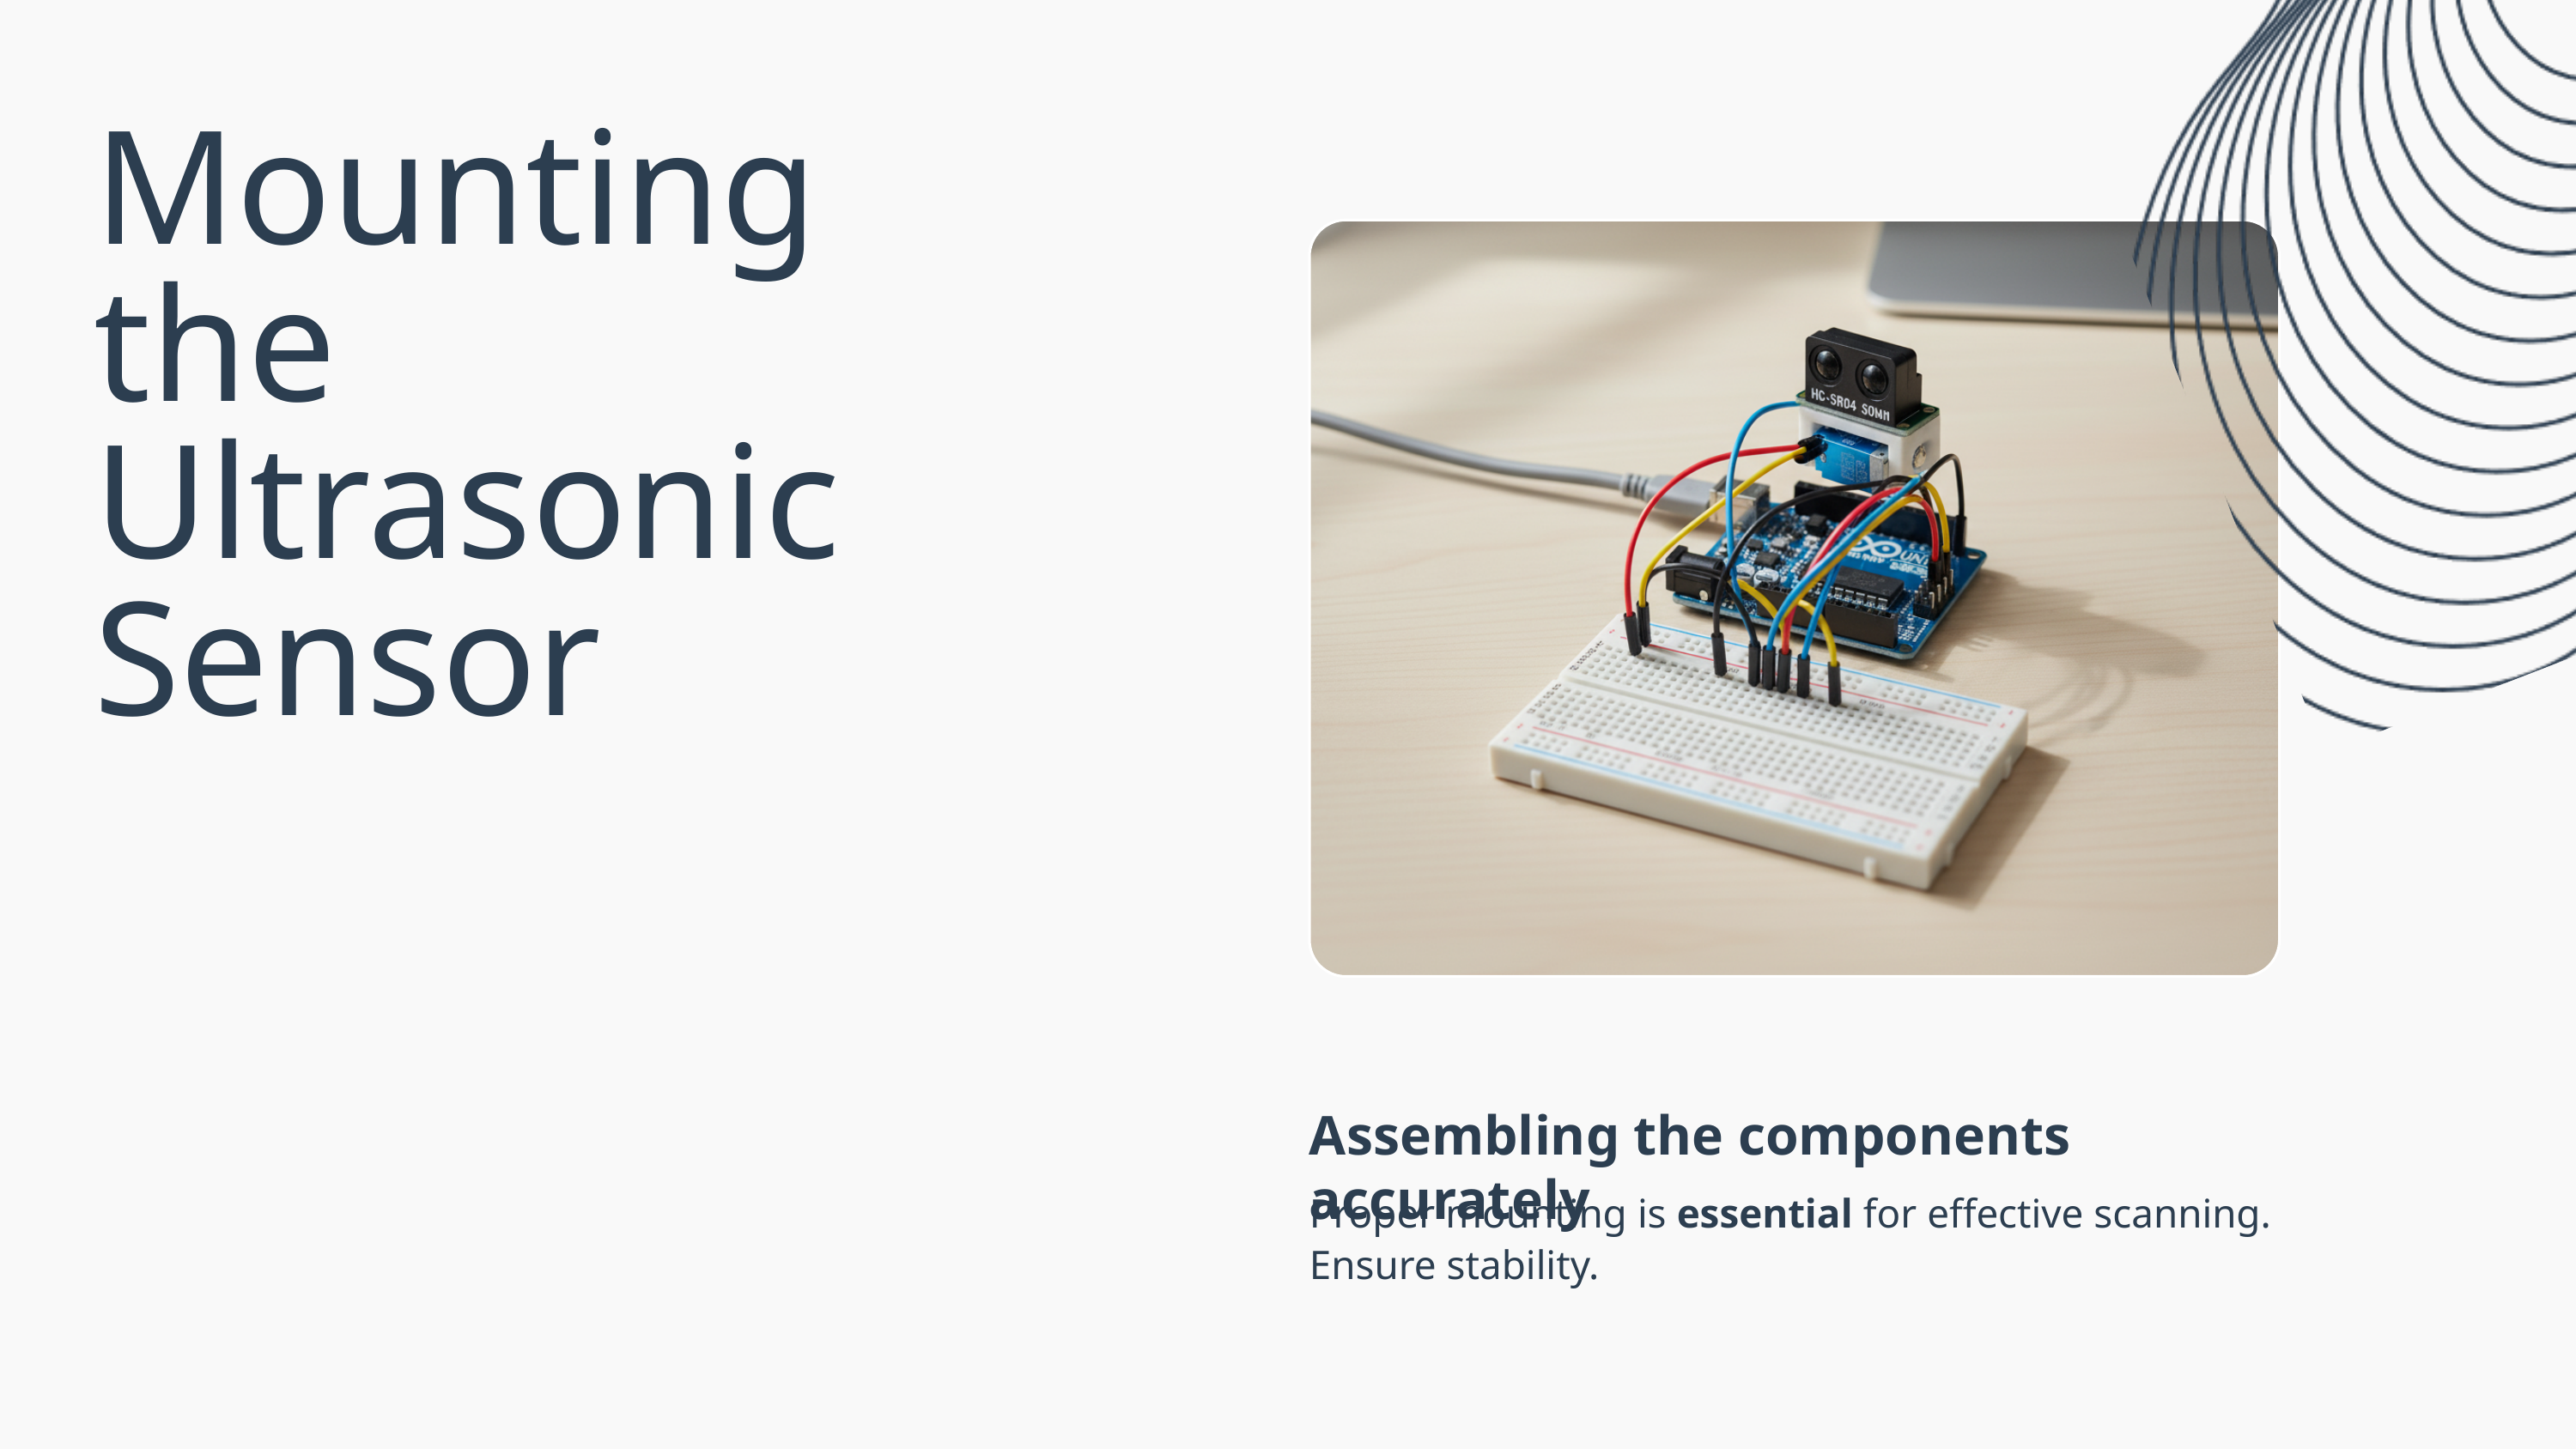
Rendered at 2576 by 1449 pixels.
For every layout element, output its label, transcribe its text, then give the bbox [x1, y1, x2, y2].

text_box [2032, 0, 2576, 754]
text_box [1309, 219, 2280, 977]
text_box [1309, 1102, 2280, 1287]
text_box Mounting the Ultrasonic Sensor [94, 118, 1064, 748]
